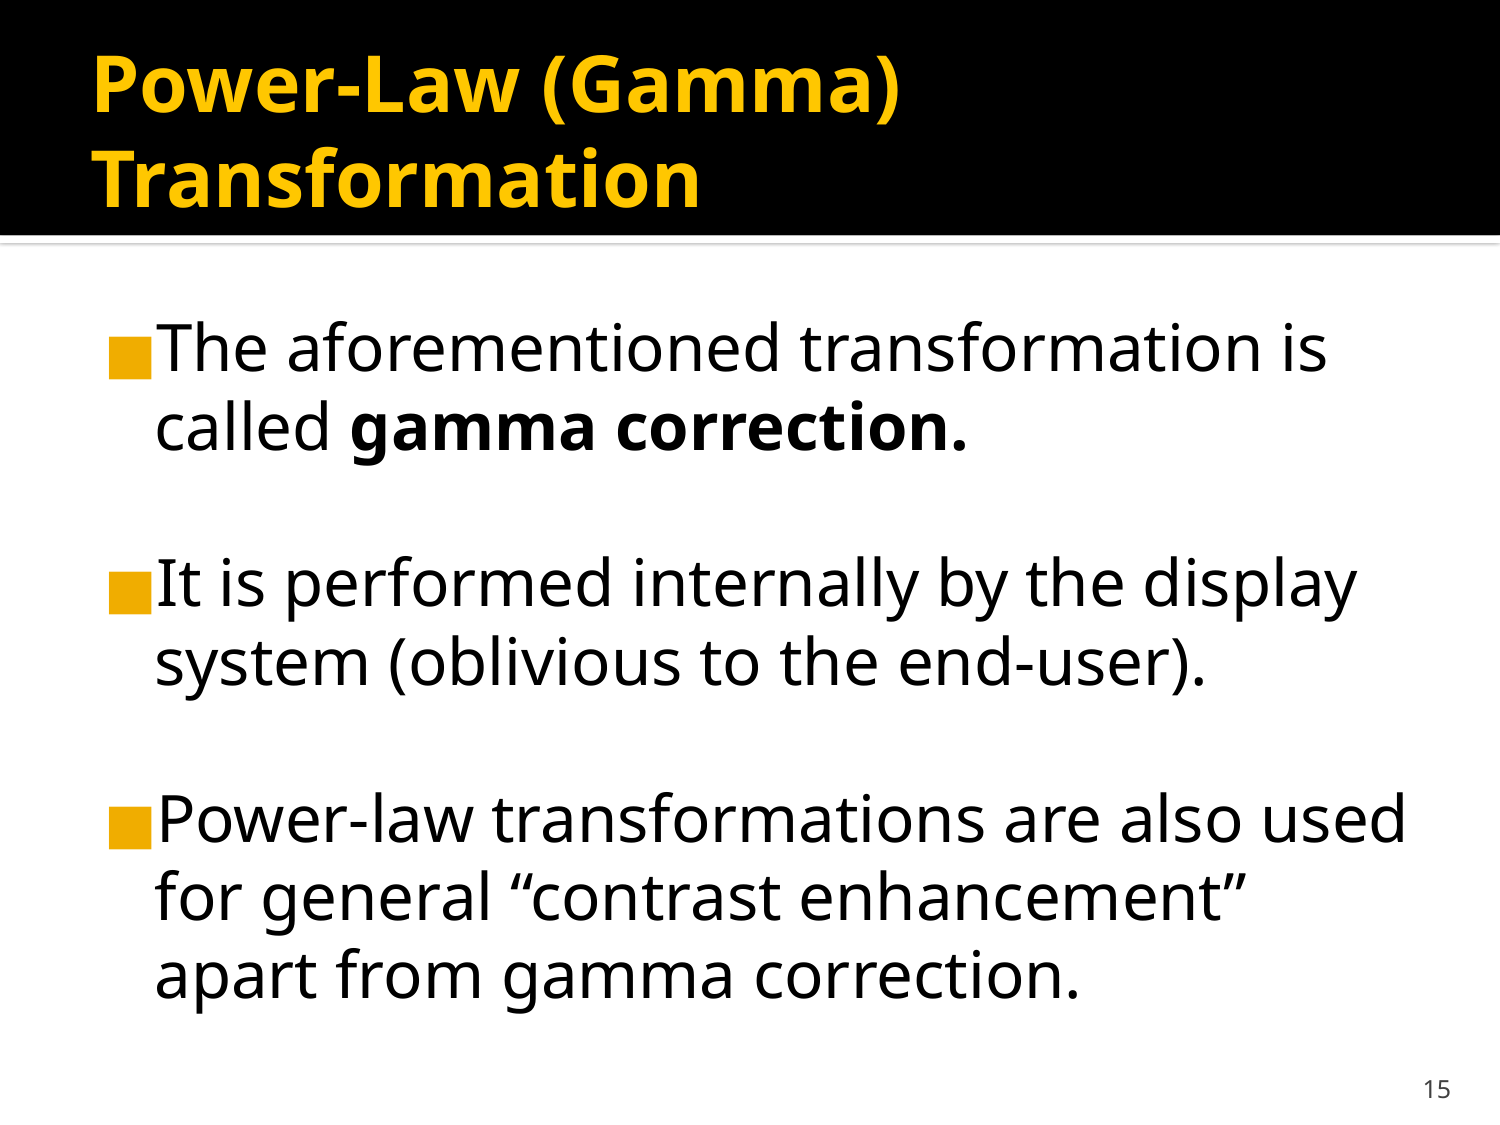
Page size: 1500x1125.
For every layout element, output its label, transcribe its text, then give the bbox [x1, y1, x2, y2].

list The aforementioned transformation is called gamma correction. It is performed internally by the display system (oblivious to the end-user). Power-law transformations are also used for general “contrast enhancement” apart from gamma correction. [75, 291, 1425, 1050]
title Power-Law (Gamma) Transformation [75, 25, 1425, 231]
slide_number ‹#› [1345, 1062, 1467, 1108]
